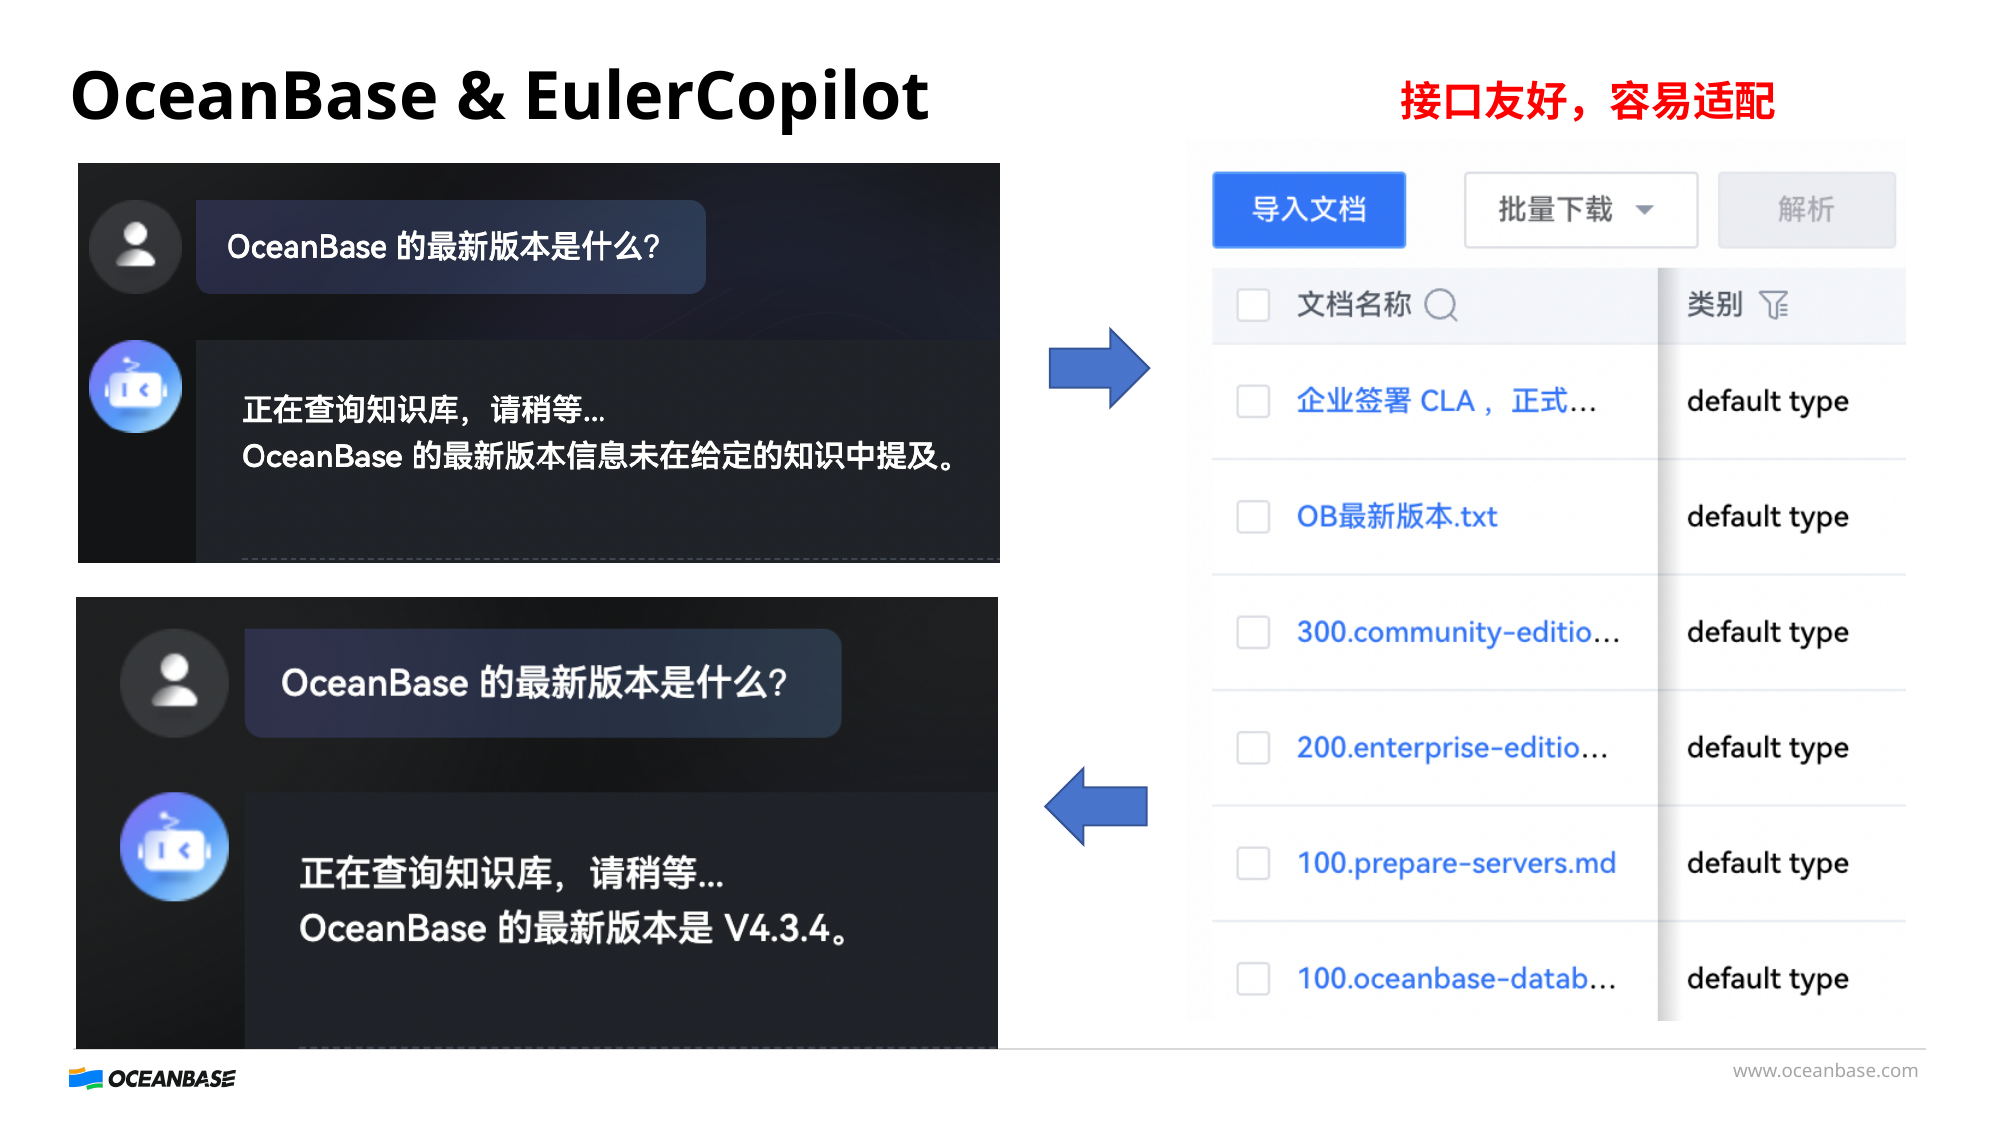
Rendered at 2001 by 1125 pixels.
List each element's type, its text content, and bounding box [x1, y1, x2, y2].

picture [1185, 137, 1906, 1021]
text_box 接口友好，容易适配 [1386, 67, 1792, 133]
title OceanBase & EulerCopilot [54, 57, 1945, 139]
text_box [1043, 765, 1148, 847]
text_box [1048, 326, 1151, 410]
picture [75, 597, 998, 1049]
picture [78, 163, 1001, 563]
picture [69, 1067, 236, 1090]
